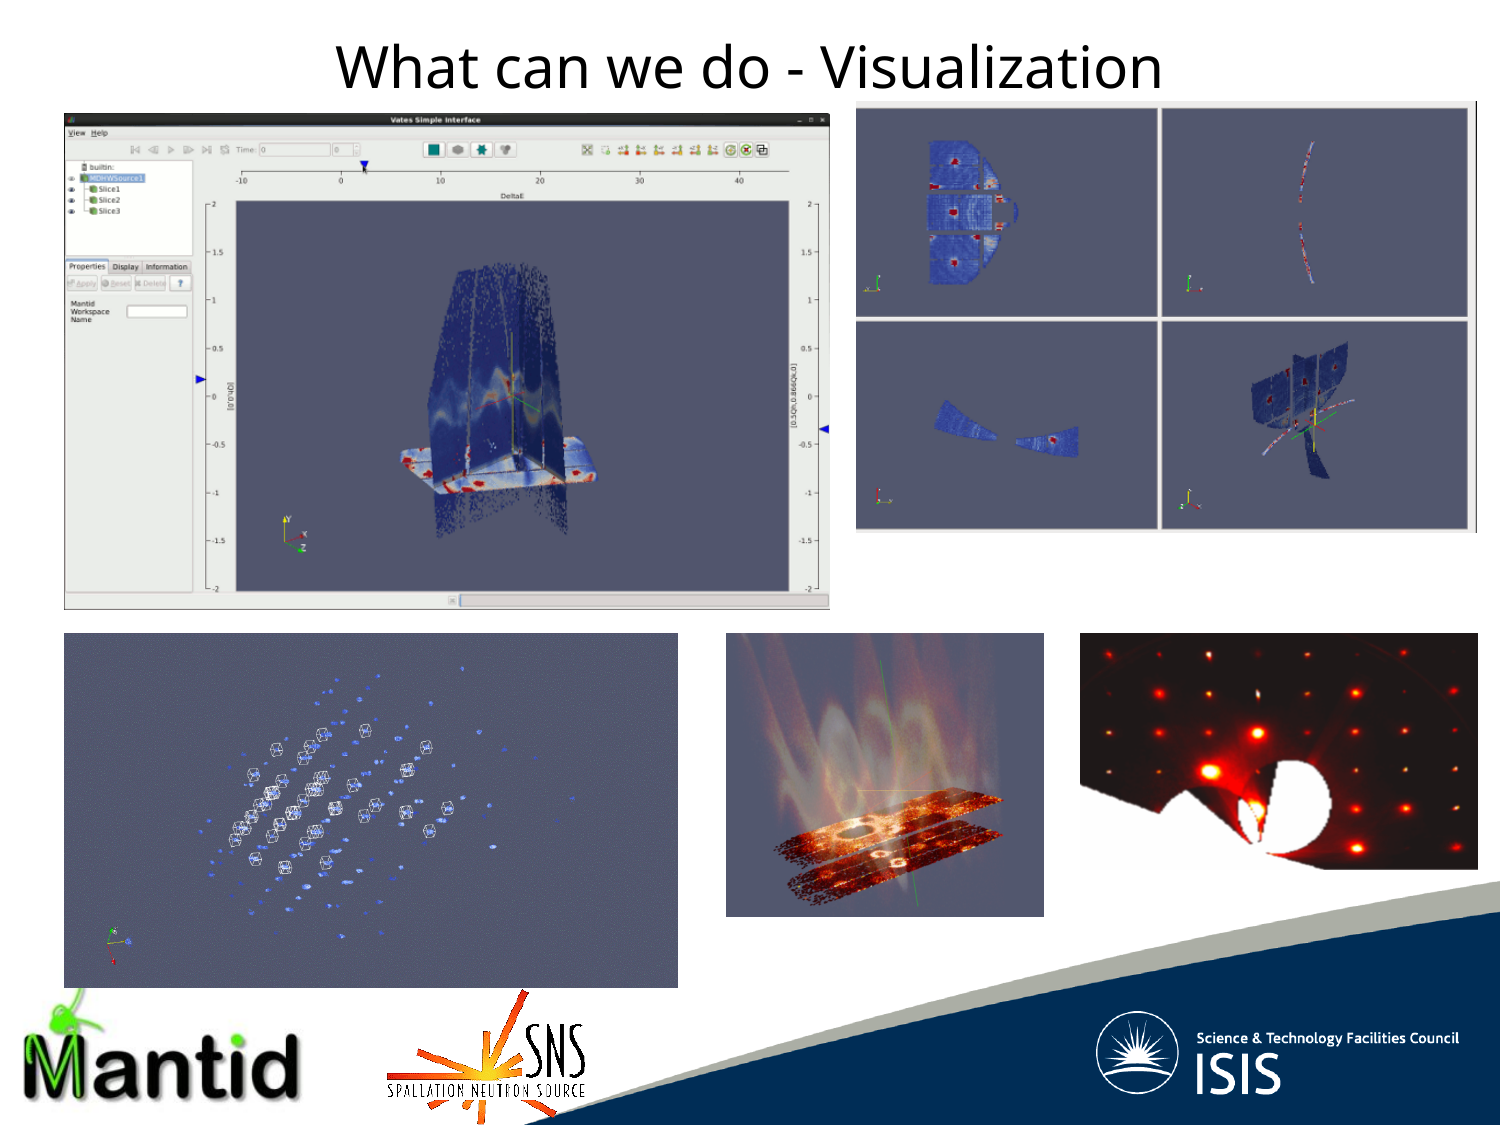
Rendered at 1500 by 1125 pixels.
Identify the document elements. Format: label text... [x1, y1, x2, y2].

picture [1080, 633, 1479, 870]
picture [0, 633, 1500, 1125]
picture [855, 101, 1477, 533]
title What can we do - Visualization [74, 0, 1426, 160]
picture [64, 113, 831, 610]
